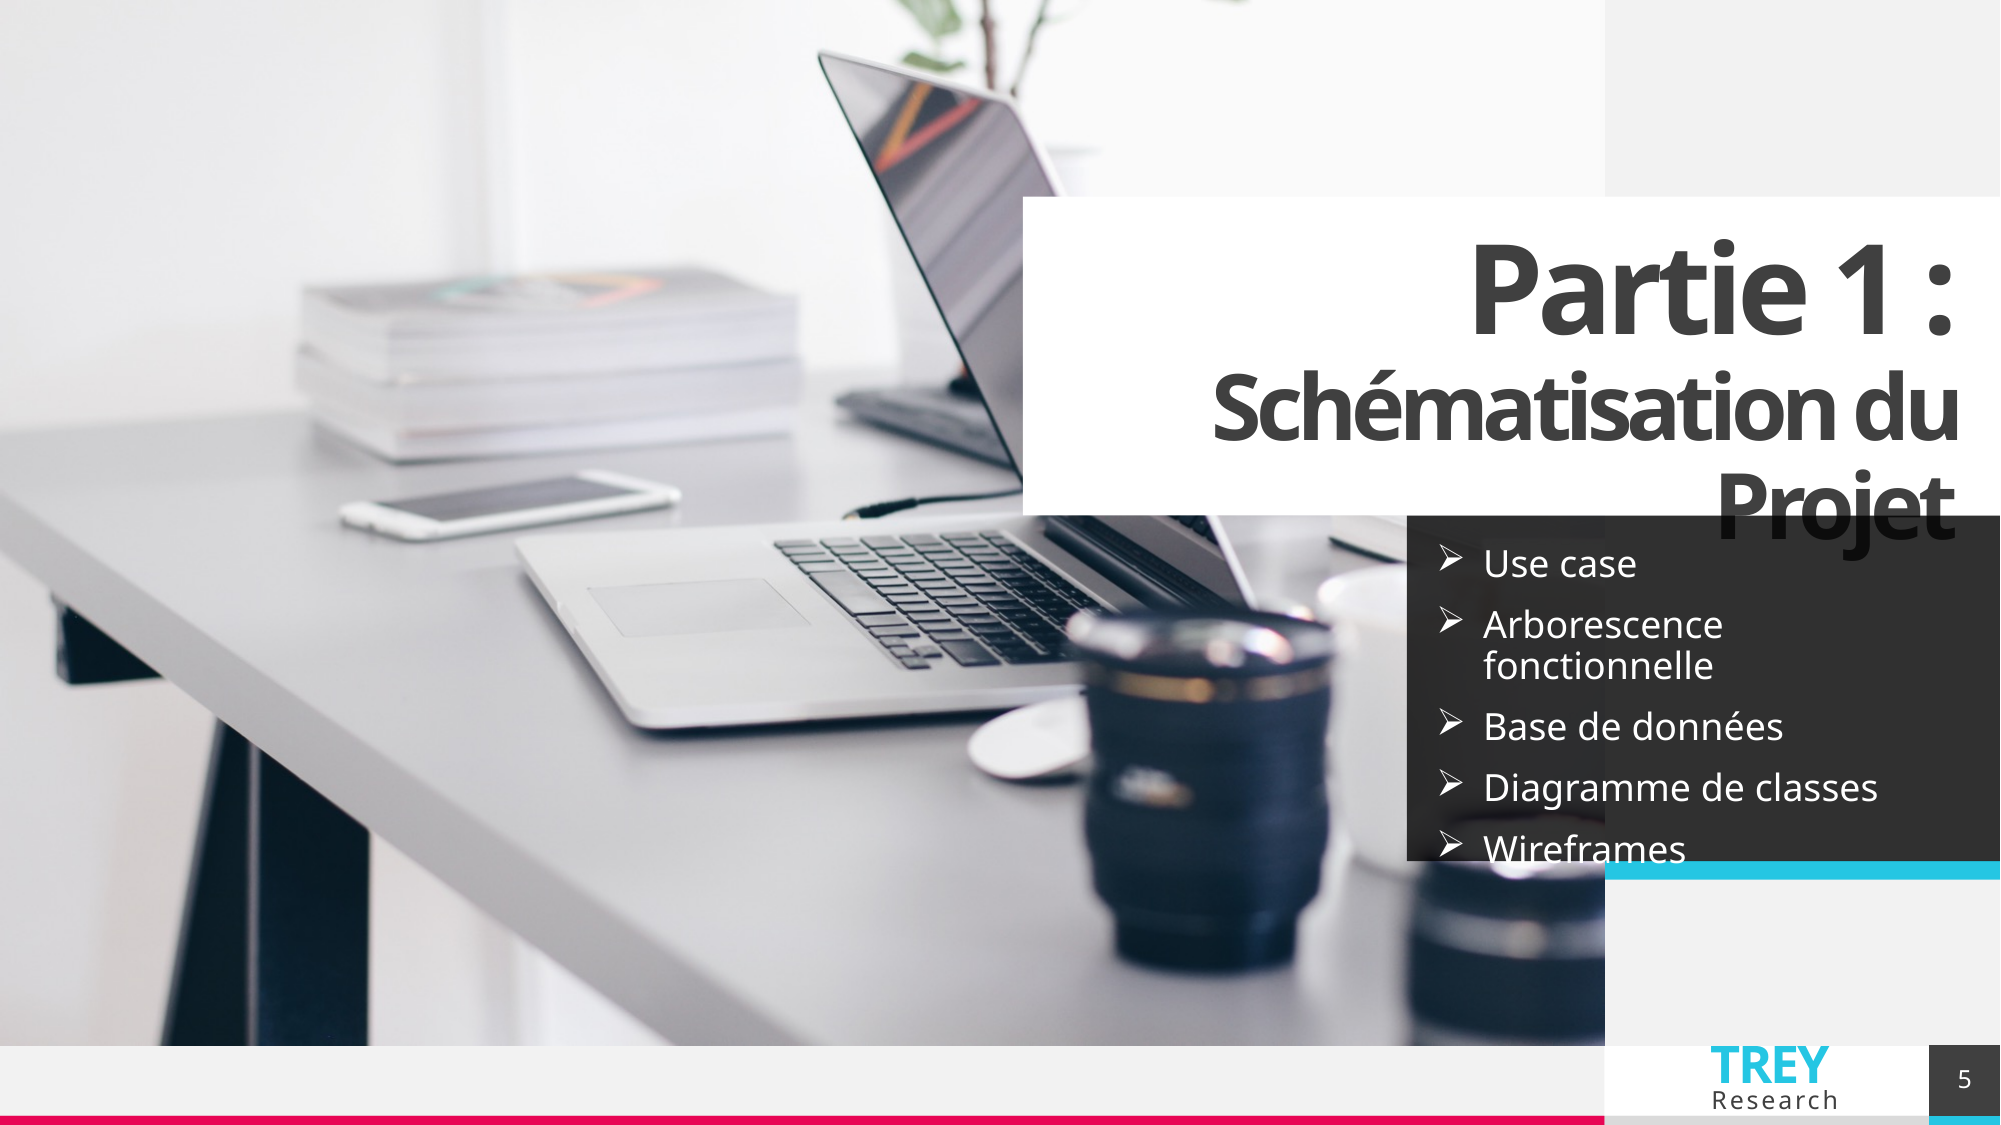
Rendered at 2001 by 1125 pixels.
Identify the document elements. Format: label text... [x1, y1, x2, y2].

slide_number 5 [1929, 1045, 2000, 1116]
picture [0, 0, 1605, 1046]
title Partie 1 : Schématisation du Projet [1605, 196, 2000, 515]
list Use case Arborescence fonctionnelle Base de données Diagramme de classes Wireframes [1605, 515, 2000, 862]
